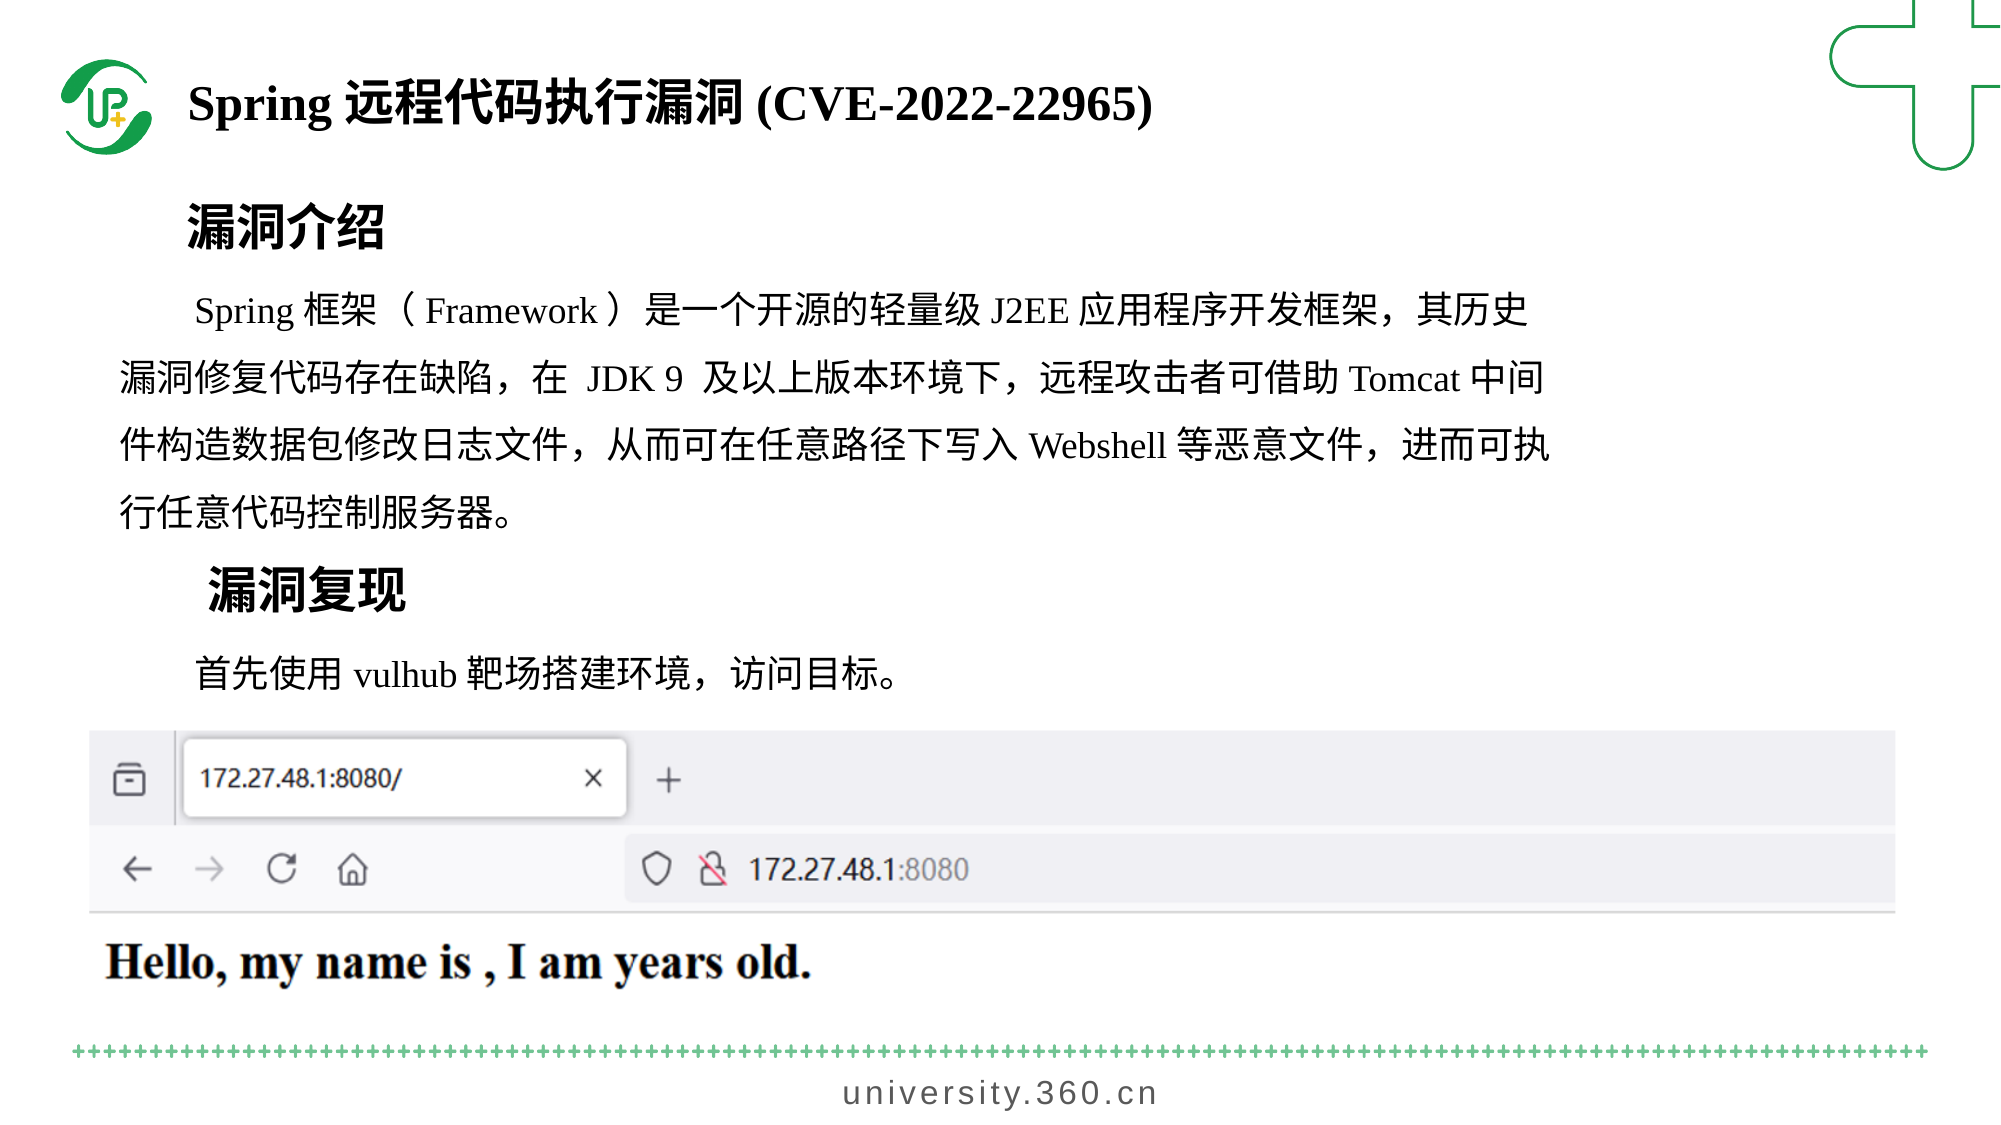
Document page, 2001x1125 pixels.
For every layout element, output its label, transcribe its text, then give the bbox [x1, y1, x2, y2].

text_box Spring远程代码执行漏洞(CVE-2022-22965) [172, 51, 1628, 139]
text_box 漏洞介绍 [172, 176, 1627, 263]
text_box Spring框架（Framework）是一个开源的轻量级J2EE应用程序开发框架，其历史漏洞修复代码存在缺陷，在 JDK 9 及以上版本环境下，远程攻击者可借助Tomcat中间件构造数据包修改日志文件，从而可在任意路径下写入Webshell等恶意文件，进而可执行任意代码控制服务器。 [119, 263, 1556, 580]
picture [1825, 0, 2001, 175]
text_box 首先使用vulhub靶场搭建环境，访问目标。 [119, 627, 1556, 713]
text_box 漏洞复现 [192, 539, 1648, 627]
picture [72, 1044, 1928, 1058]
picture [61, 59, 152, 155]
picture [67, 713, 1933, 1012]
